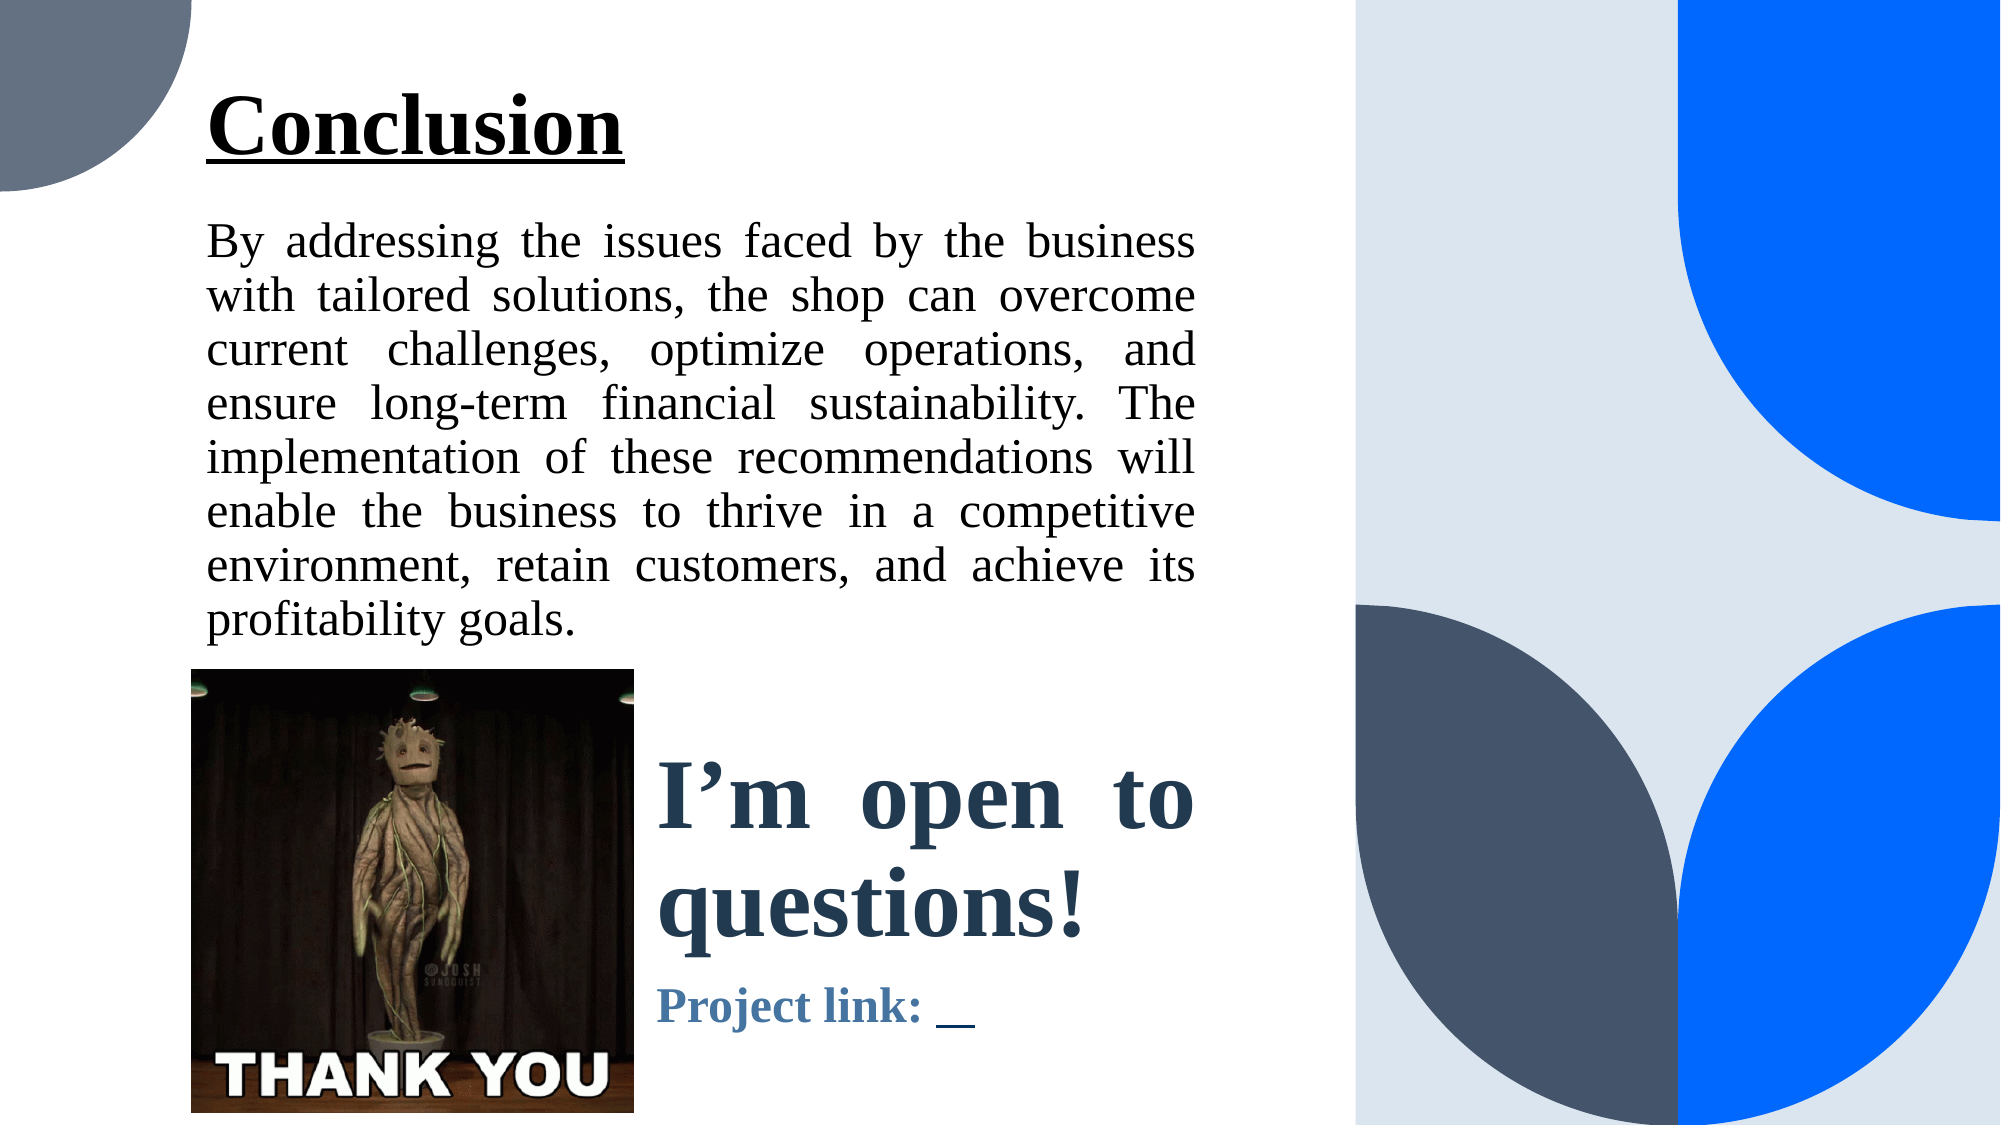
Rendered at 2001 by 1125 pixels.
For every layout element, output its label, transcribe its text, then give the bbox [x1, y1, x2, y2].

picture [191, 669, 634, 1113]
subtitle By addressing the issues faced by the business with tailored solutions, the shop can overcome current challenges, optimize operations, and ensure long-term financial sustainability. The implementation of these recommendations will enable the business to thrive in a competitive environment, retain customers, and achieve its profitability goals. I’m open to questions! Project link: 🔗 [191, 207, 1212, 1084]
title Conclusion [191, 41, 1212, 179]
